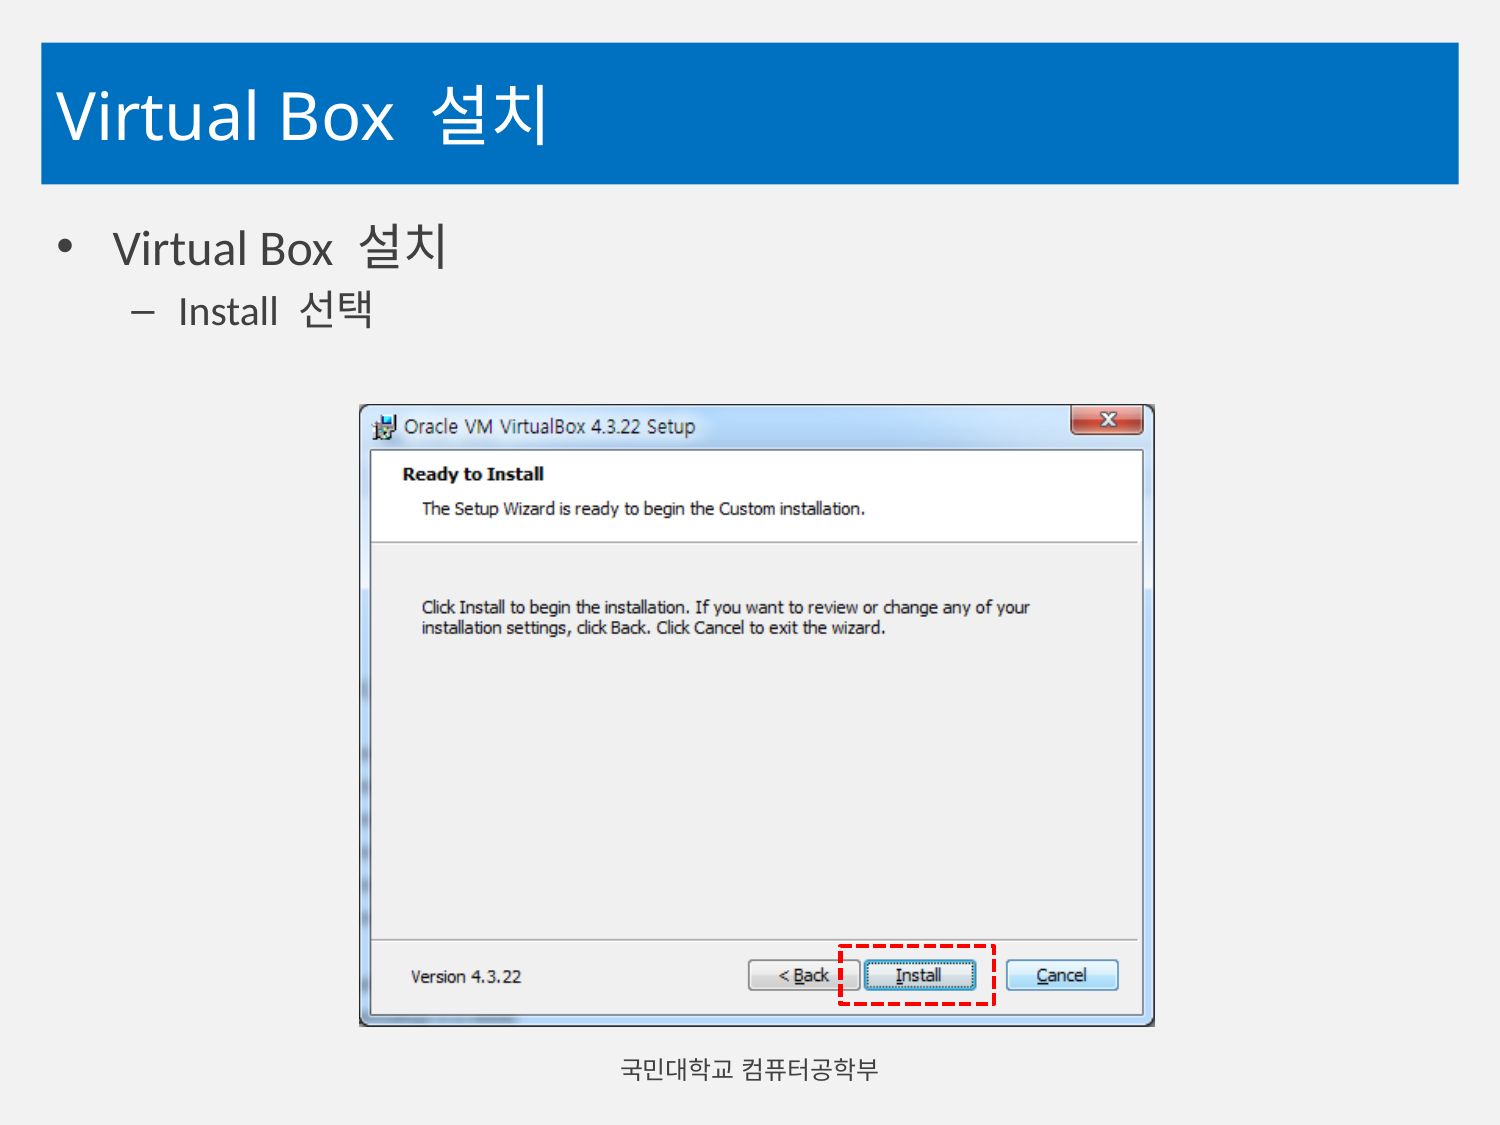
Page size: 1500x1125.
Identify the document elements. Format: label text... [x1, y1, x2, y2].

title Virtual Box 설치 [41, 42, 1459, 185]
footer 국민대학교 컴퓨터공학부 [466, 1042, 1034, 1103]
list Virtual Box 설치 Install 선택 [41, 208, 1459, 1000]
picture [358, 404, 1155, 1027]
